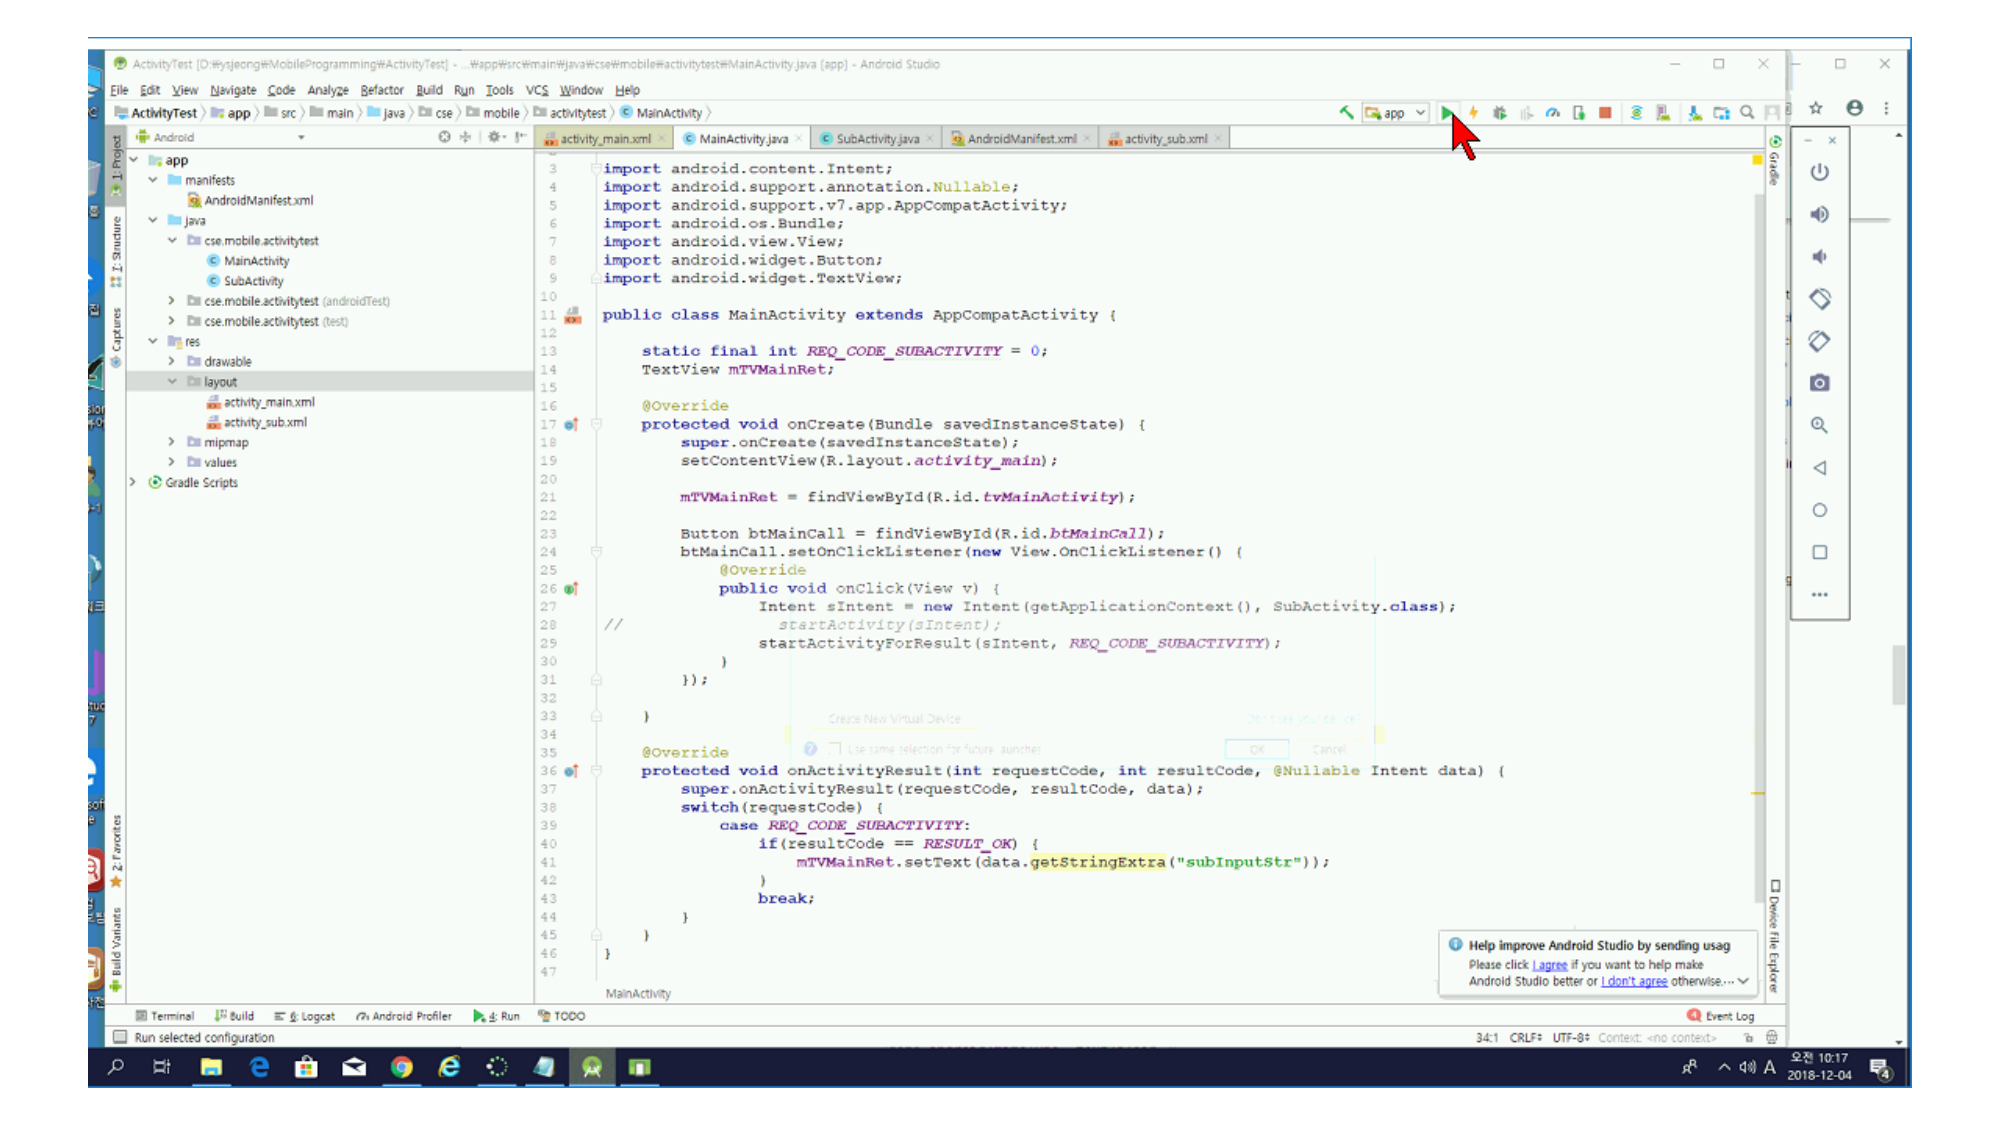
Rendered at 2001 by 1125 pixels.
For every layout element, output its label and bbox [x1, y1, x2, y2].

picture [88, 37, 1912, 1088]
